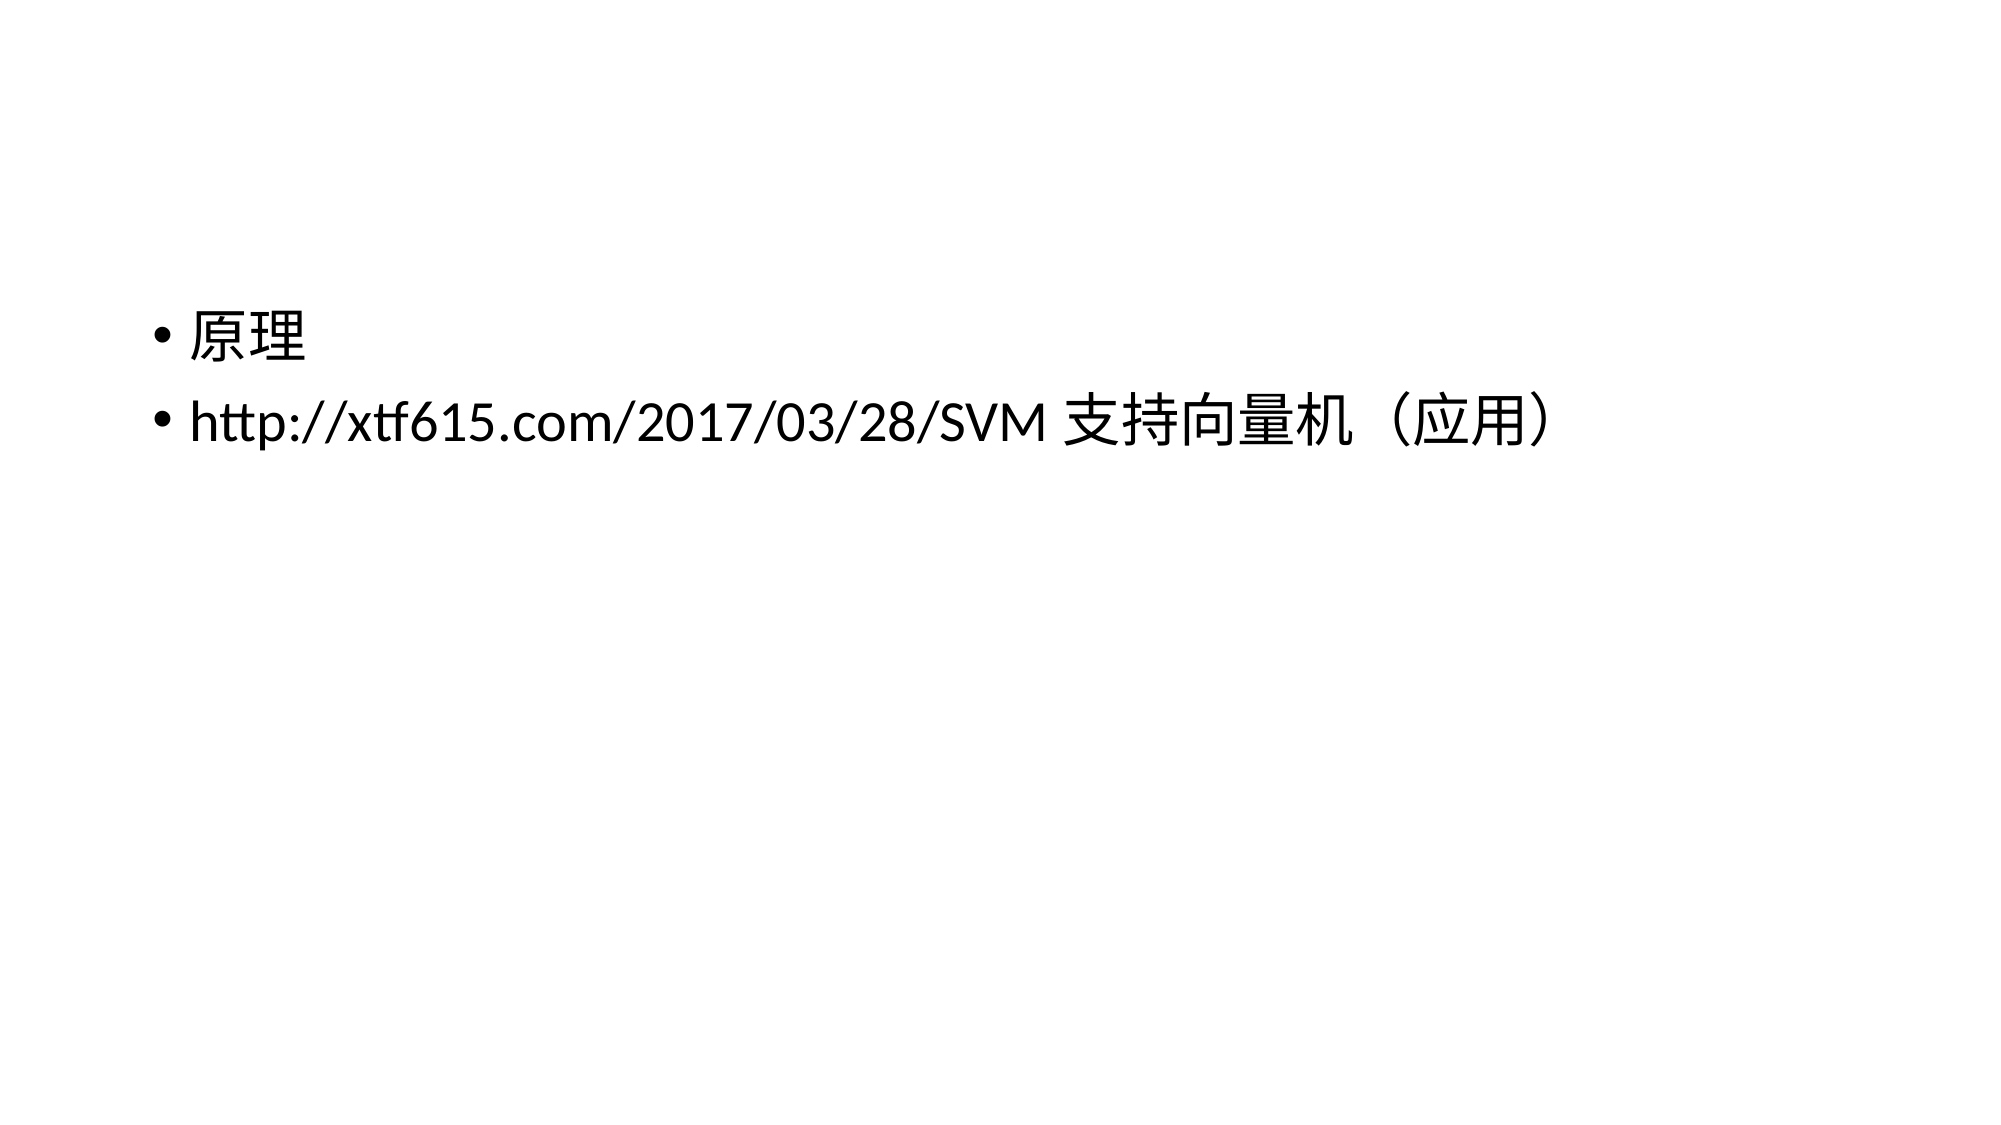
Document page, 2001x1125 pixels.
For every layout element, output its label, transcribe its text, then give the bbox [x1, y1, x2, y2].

list 原理 http://xtf615.com/2017/03/28/SVM支持向量机（应用） [137, 299, 1863, 1014]
